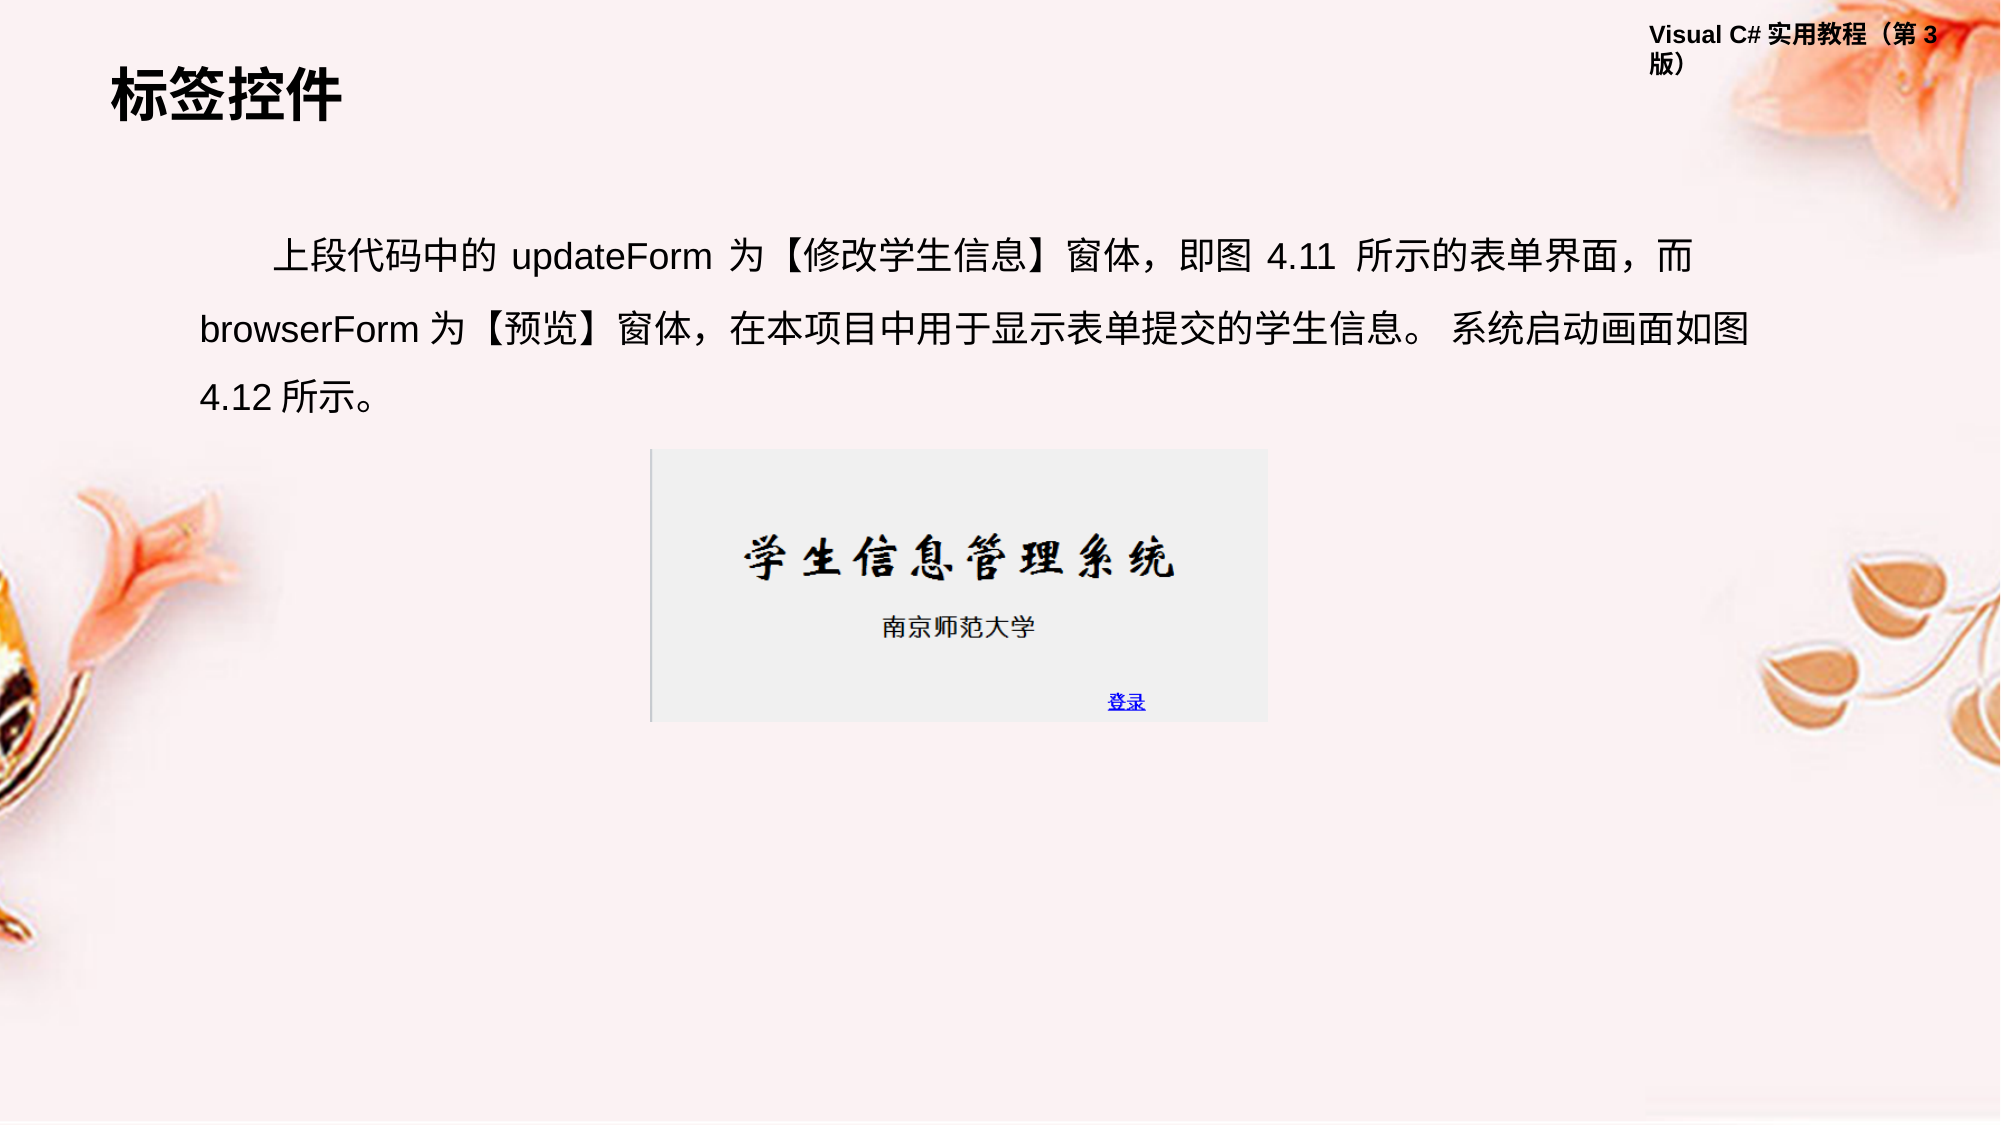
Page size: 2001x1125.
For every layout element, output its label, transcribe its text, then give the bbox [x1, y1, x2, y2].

text_box 上段代码中的 updateForm 为【修改学生信息】窗体，即图 4.11 所示的表单界面，而browserForm为【预览】窗体，在本项目中用于显示表单提交的学生信息。 系统启动画面如图4.12所示。 [184, 198, 1821, 426]
text_box 标签控件 [96, 58, 1047, 136]
picture [0, 0, 2001, 1125]
